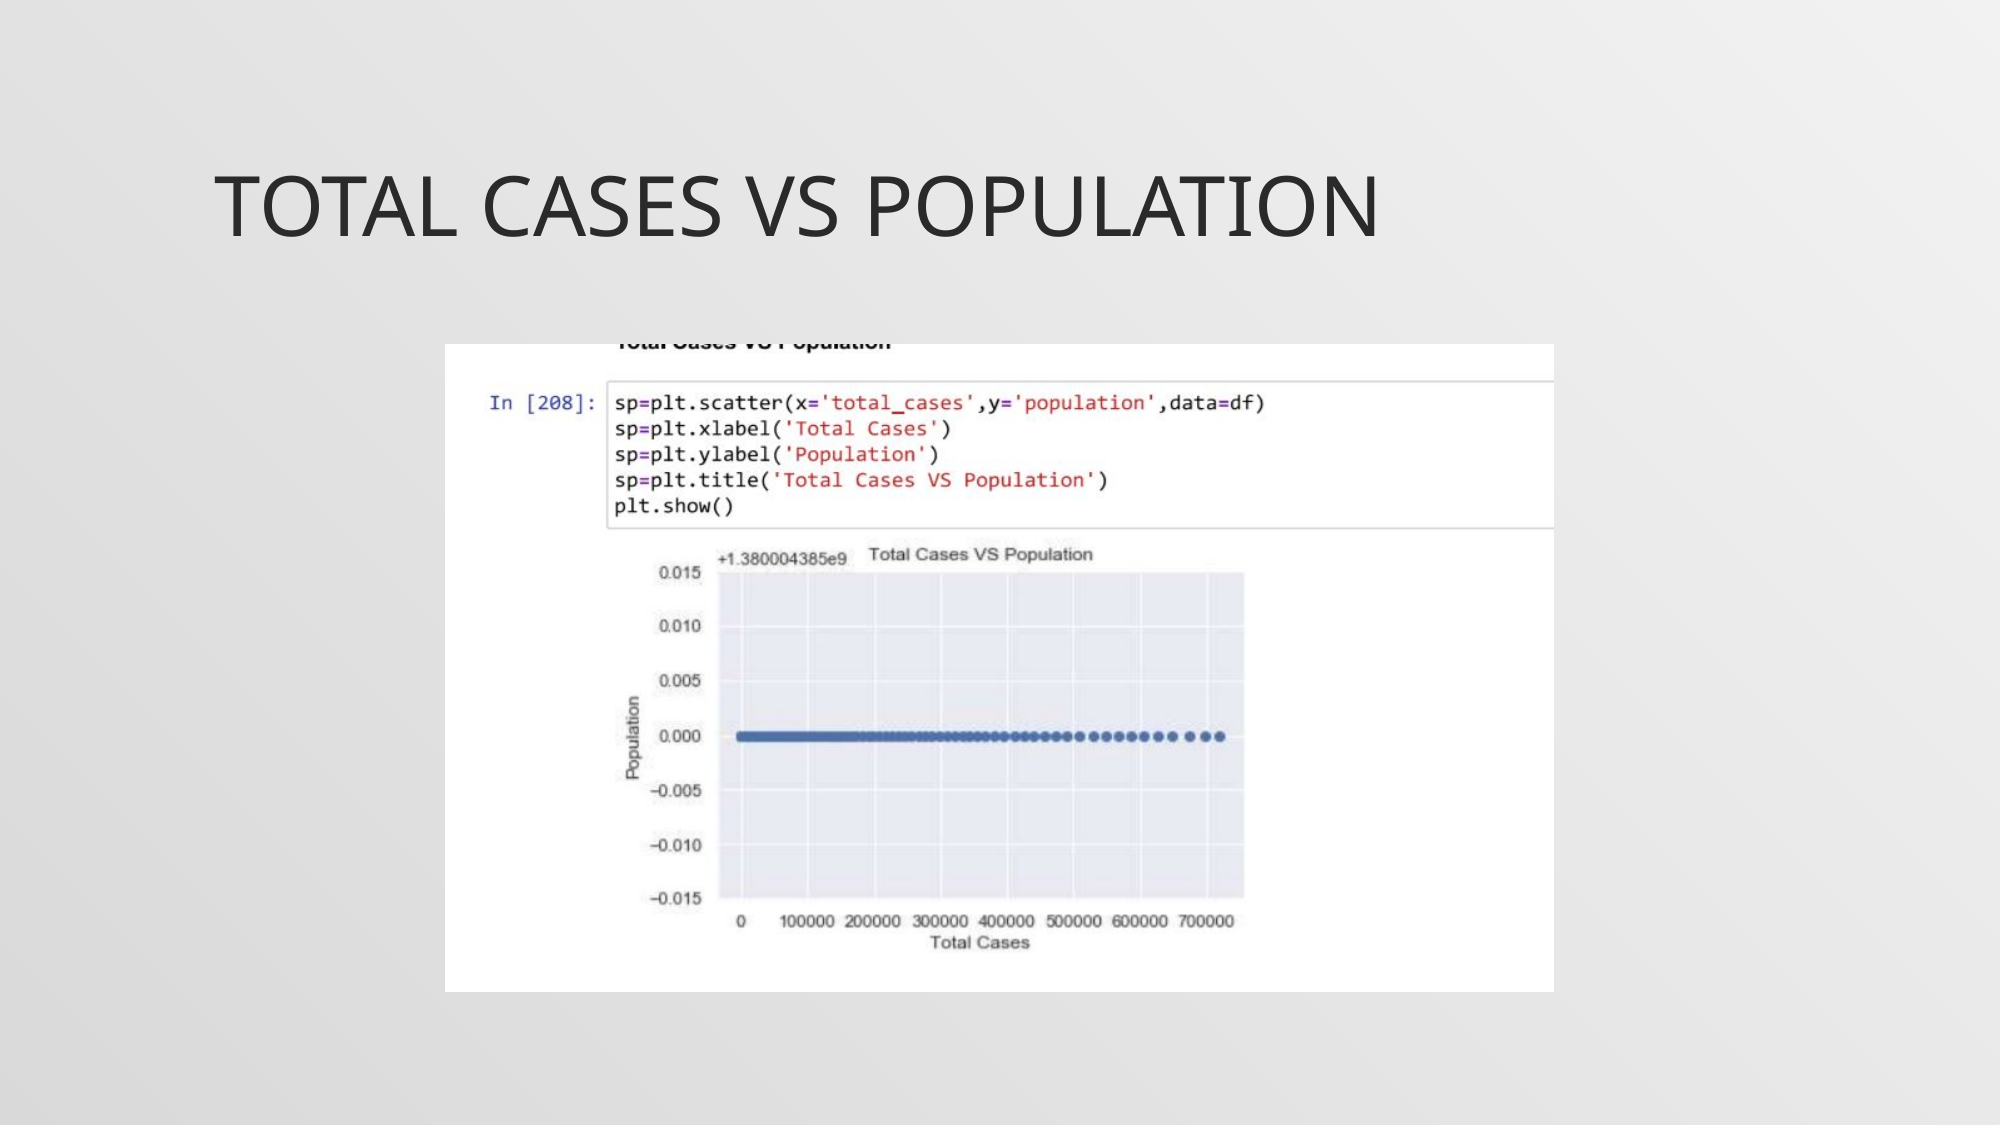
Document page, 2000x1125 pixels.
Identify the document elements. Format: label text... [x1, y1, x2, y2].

title TOTAl cases vs populatIon [199, 45, 1800, 263]
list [445, 344, 1554, 992]
